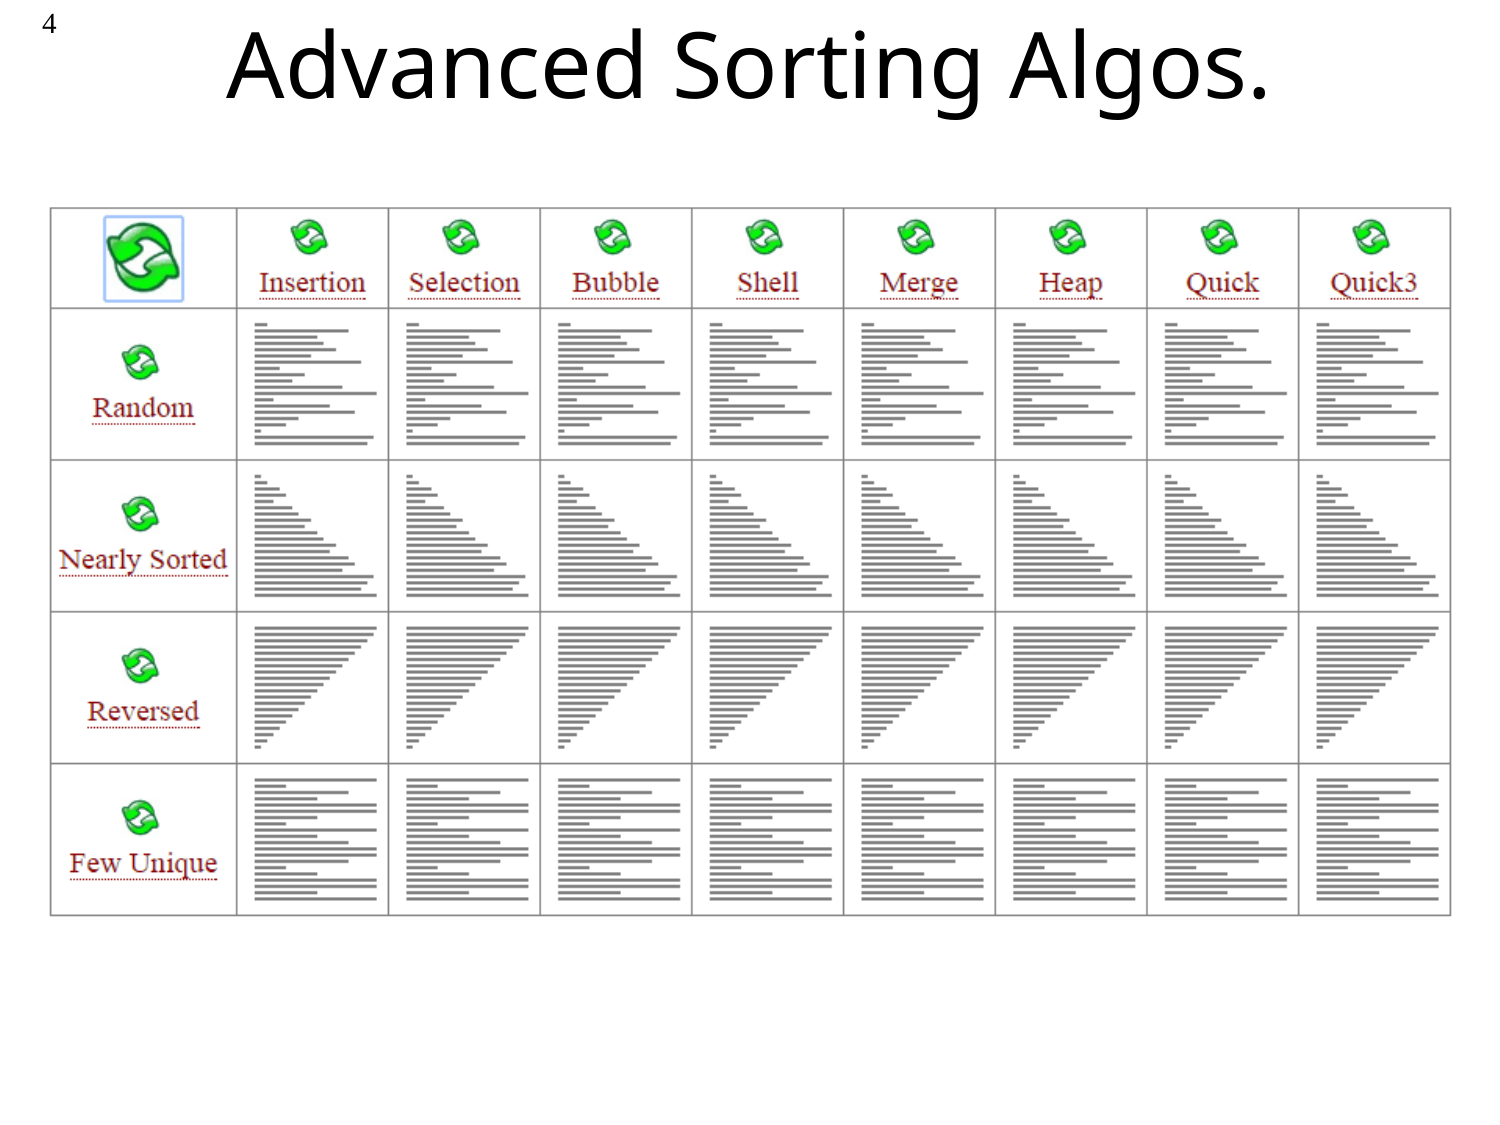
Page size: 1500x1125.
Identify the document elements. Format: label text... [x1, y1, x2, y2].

picture [47, 206, 1453, 919]
slide_number 4 [0, 0, 72, 72]
title Advanced Sorting Algos. [112, 0, 1388, 156]
